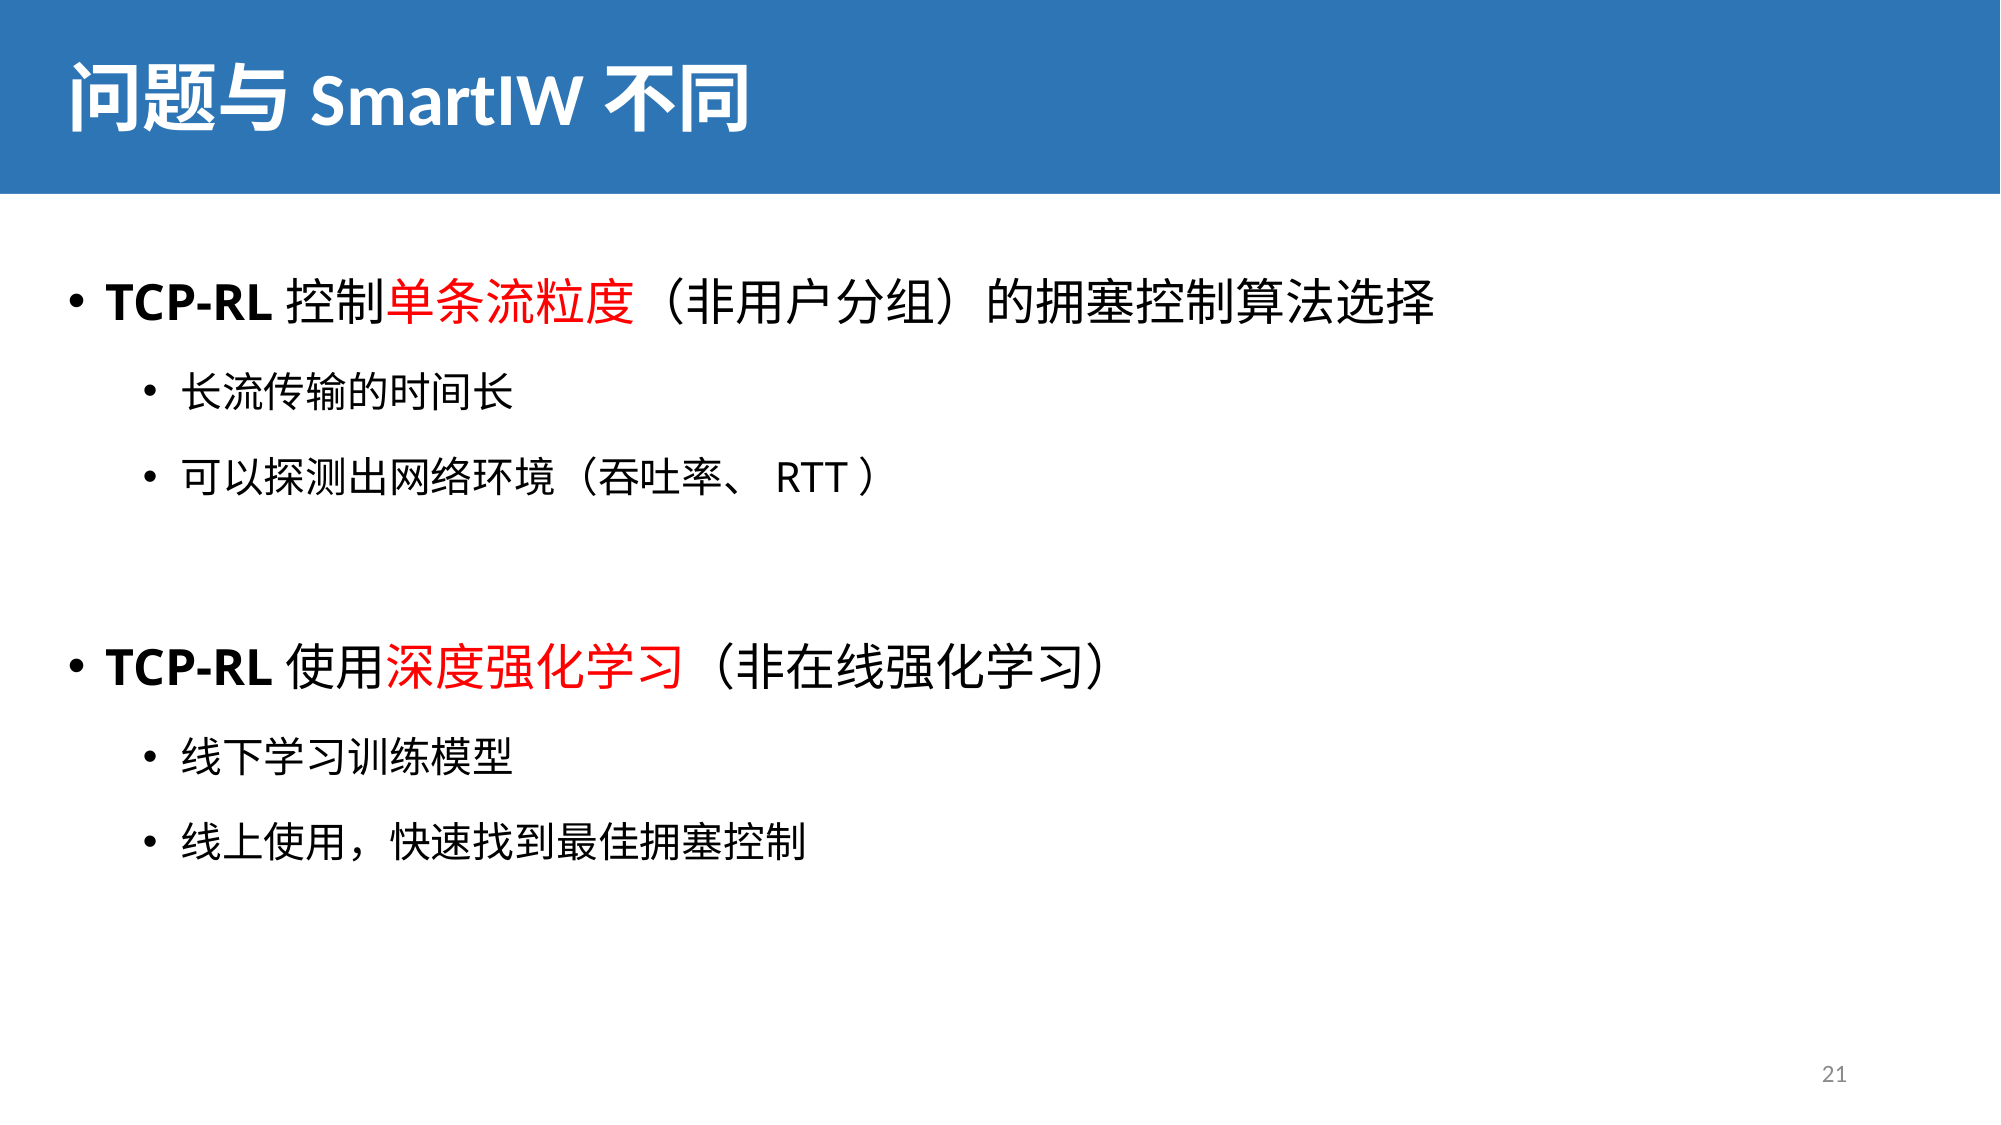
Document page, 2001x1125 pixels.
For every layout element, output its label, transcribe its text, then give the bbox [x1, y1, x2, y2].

slide_number 21 [1412, 1042, 1863, 1103]
list 问题与SmartIW不同 [52, 41, 1919, 162]
list TCP-RL控制单条流粒度（非用户分组）的拥塞控制算法选择 长流传输的时间长 可以探测出网络环境（吞吐率、RTT） TCP-RL使用深度强化学习（非在线强化学习） 线下学习训练模型 线上使用，快速找到最佳拥塞控制 [52, 232, 1918, 1036]
